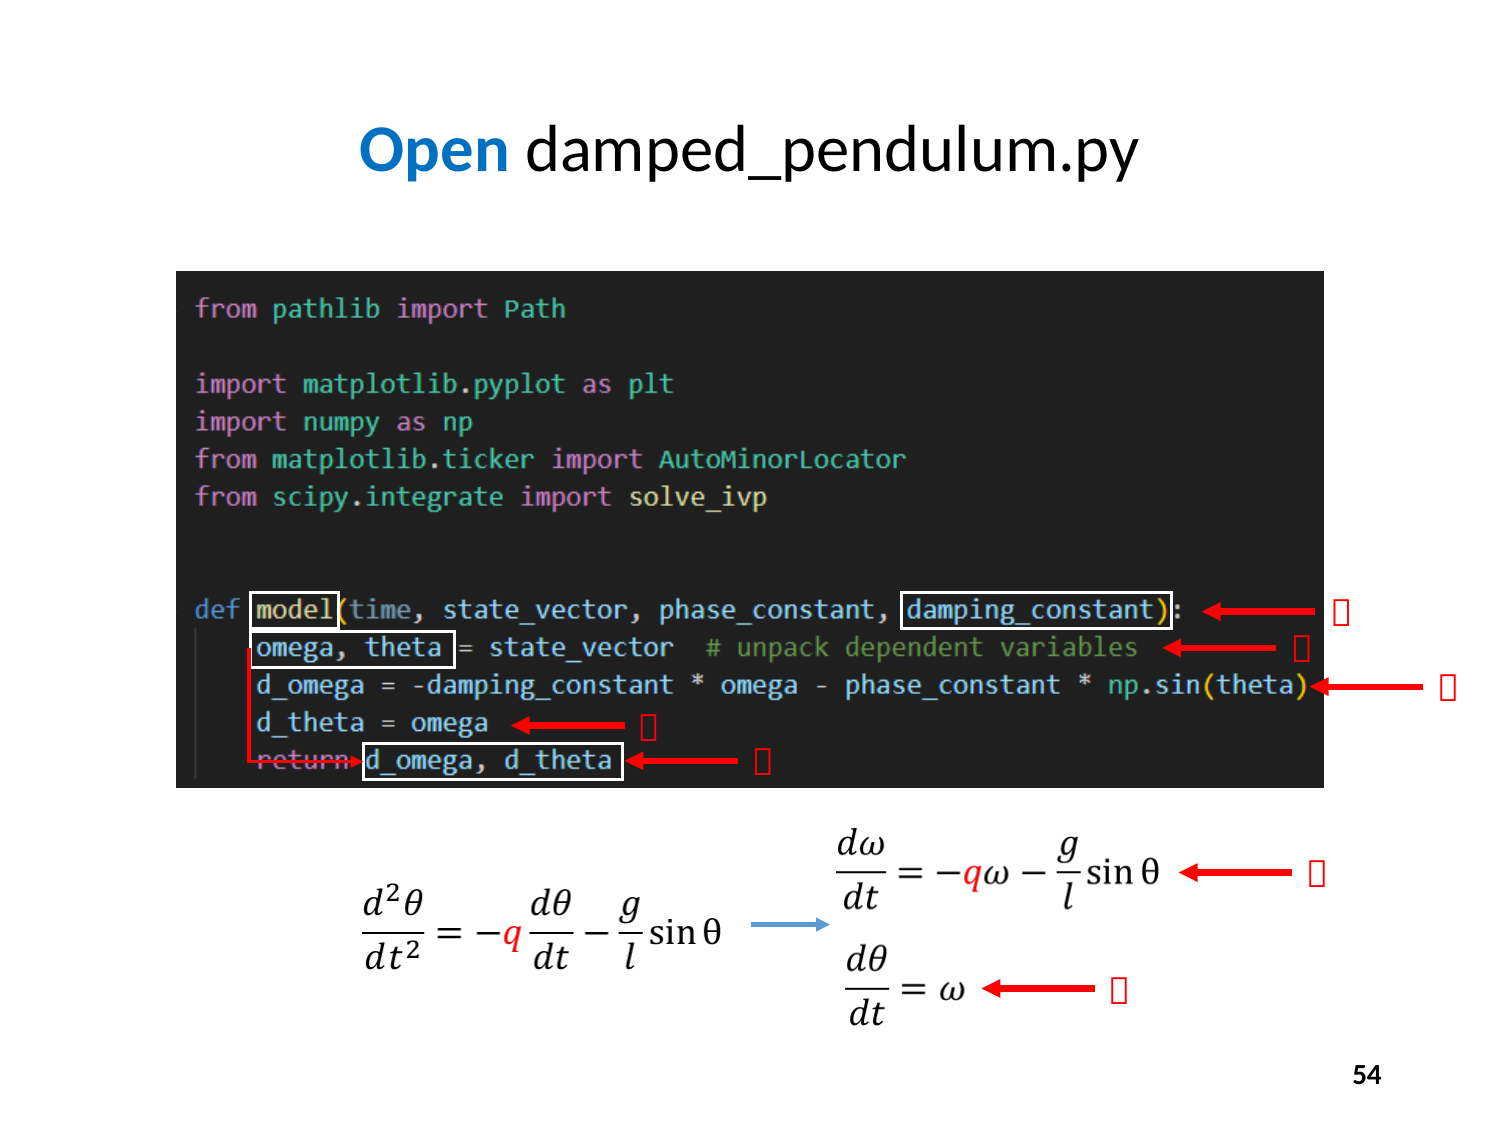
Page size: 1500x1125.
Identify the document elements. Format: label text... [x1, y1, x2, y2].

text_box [1162, 617, 1339, 679]
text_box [981, 959, 1157, 1021]
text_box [1309, 656, 1485, 717]
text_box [1178, 842, 1354, 903]
picture [830, 823, 1166, 1026]
picture [176, 271, 1324, 788]
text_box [1201, 581, 1379, 642]
title Open damped_pendulum.py [103, 59, 1397, 241]
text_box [624, 730, 800, 792]
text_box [510, 696, 686, 758]
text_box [250, 649, 364, 762]
picture [334, 870, 751, 978]
slide_number 54 [1059, 1042, 1397, 1103]
